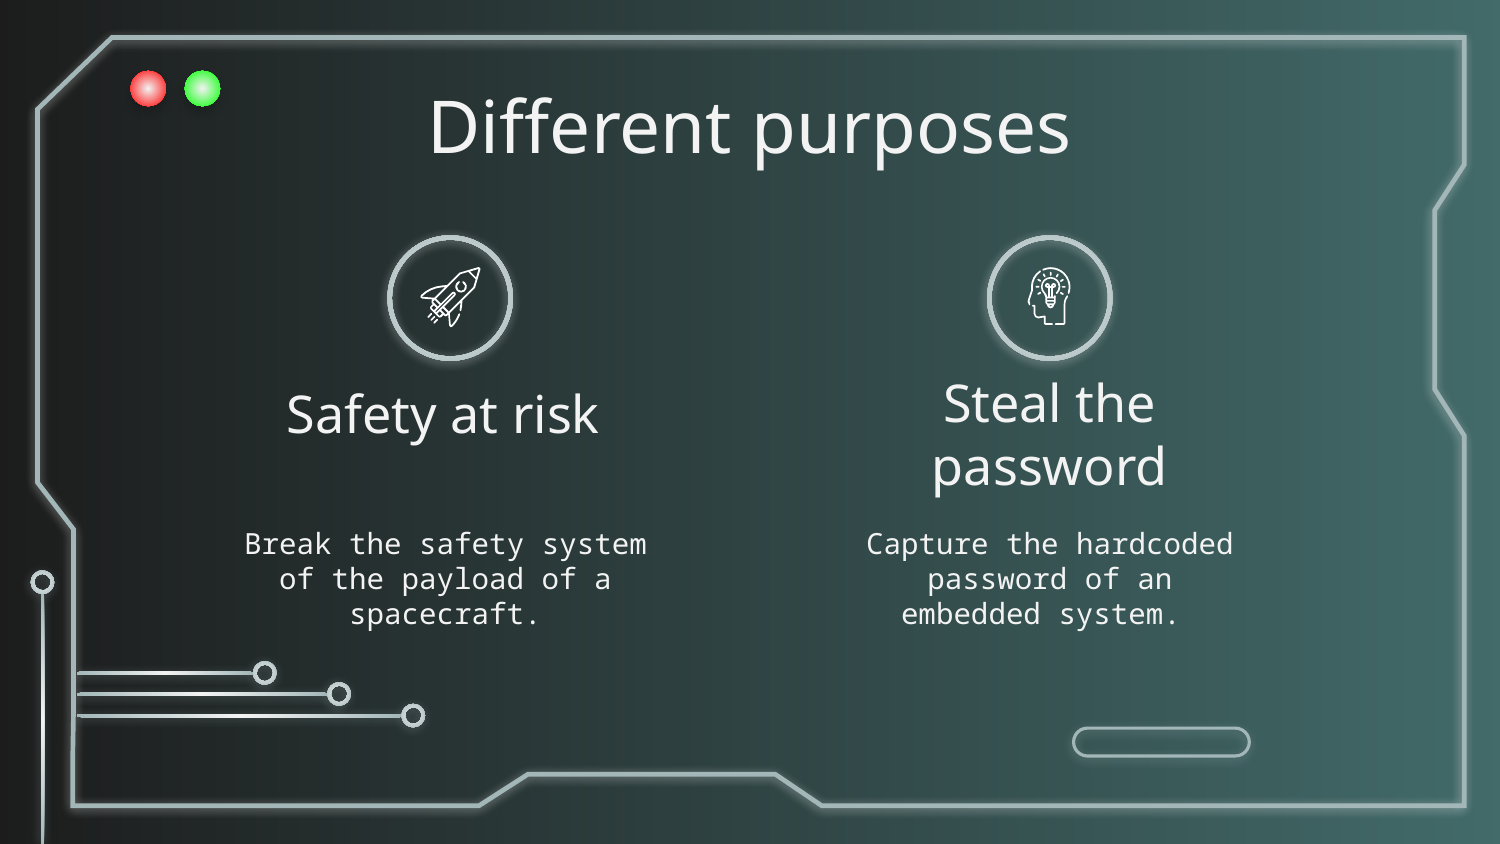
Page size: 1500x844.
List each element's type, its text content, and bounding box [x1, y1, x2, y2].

text_box [387, 235, 513, 361]
title Different purposes [118, 88, 1382, 160]
subtitle Break the safety system of the payload of a spacecraft. [220, 510, 671, 642]
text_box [76, 660, 426, 728]
text_box [987, 235, 1113, 361]
subtitle Steal the password [824, 459, 1275, 511]
text_box [184, 70, 221, 107]
text_box [130, 70, 166, 107]
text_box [419, 266, 481, 328]
text_box [1073, 728, 1250, 757]
subtitle Safety at risk [225, 407, 676, 459]
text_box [1027, 266, 1072, 326]
subtitle Capture the hardcoded password of an embedded system. [824, 511, 1275, 642]
